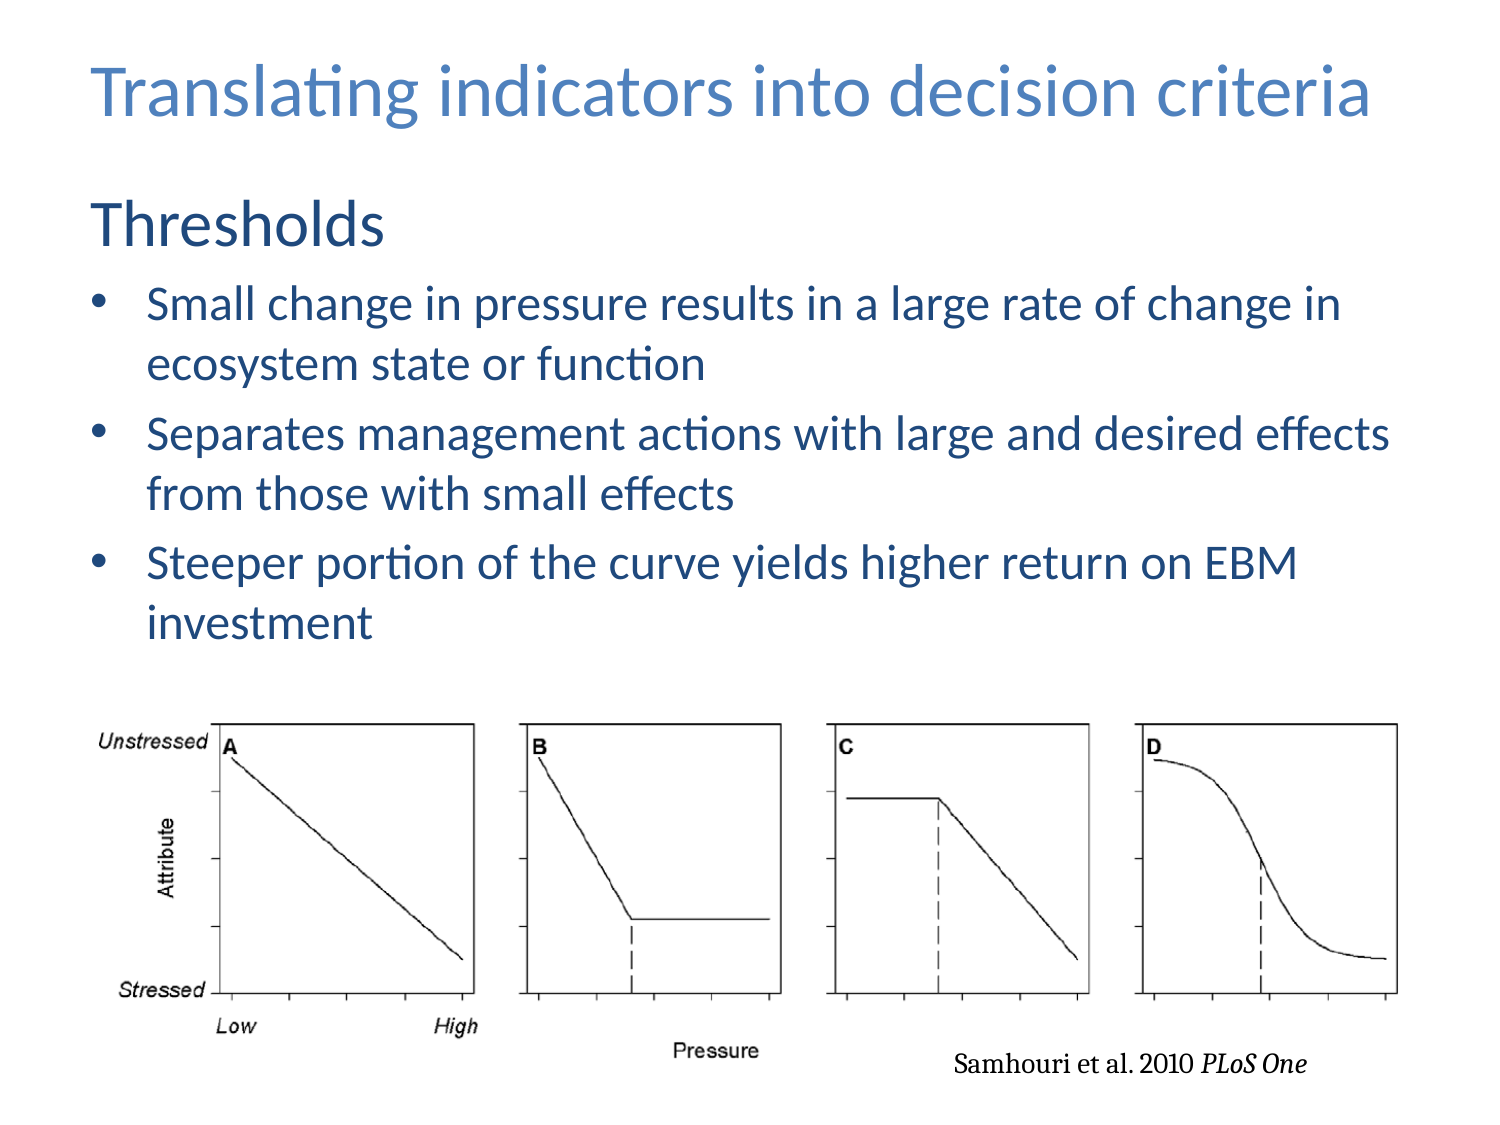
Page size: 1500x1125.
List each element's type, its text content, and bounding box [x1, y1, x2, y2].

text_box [97, 717, 1403, 1088]
title Translating indicators into decision criteria [75, 30, 1425, 144]
list Thresholds Small change in pressure results in a large rate of change in ecosystem state or function Separates management actions with large and desired effects from those with small effects Steeper portion of the curve yields higher return on EBM investment [75, 172, 1425, 1090]
